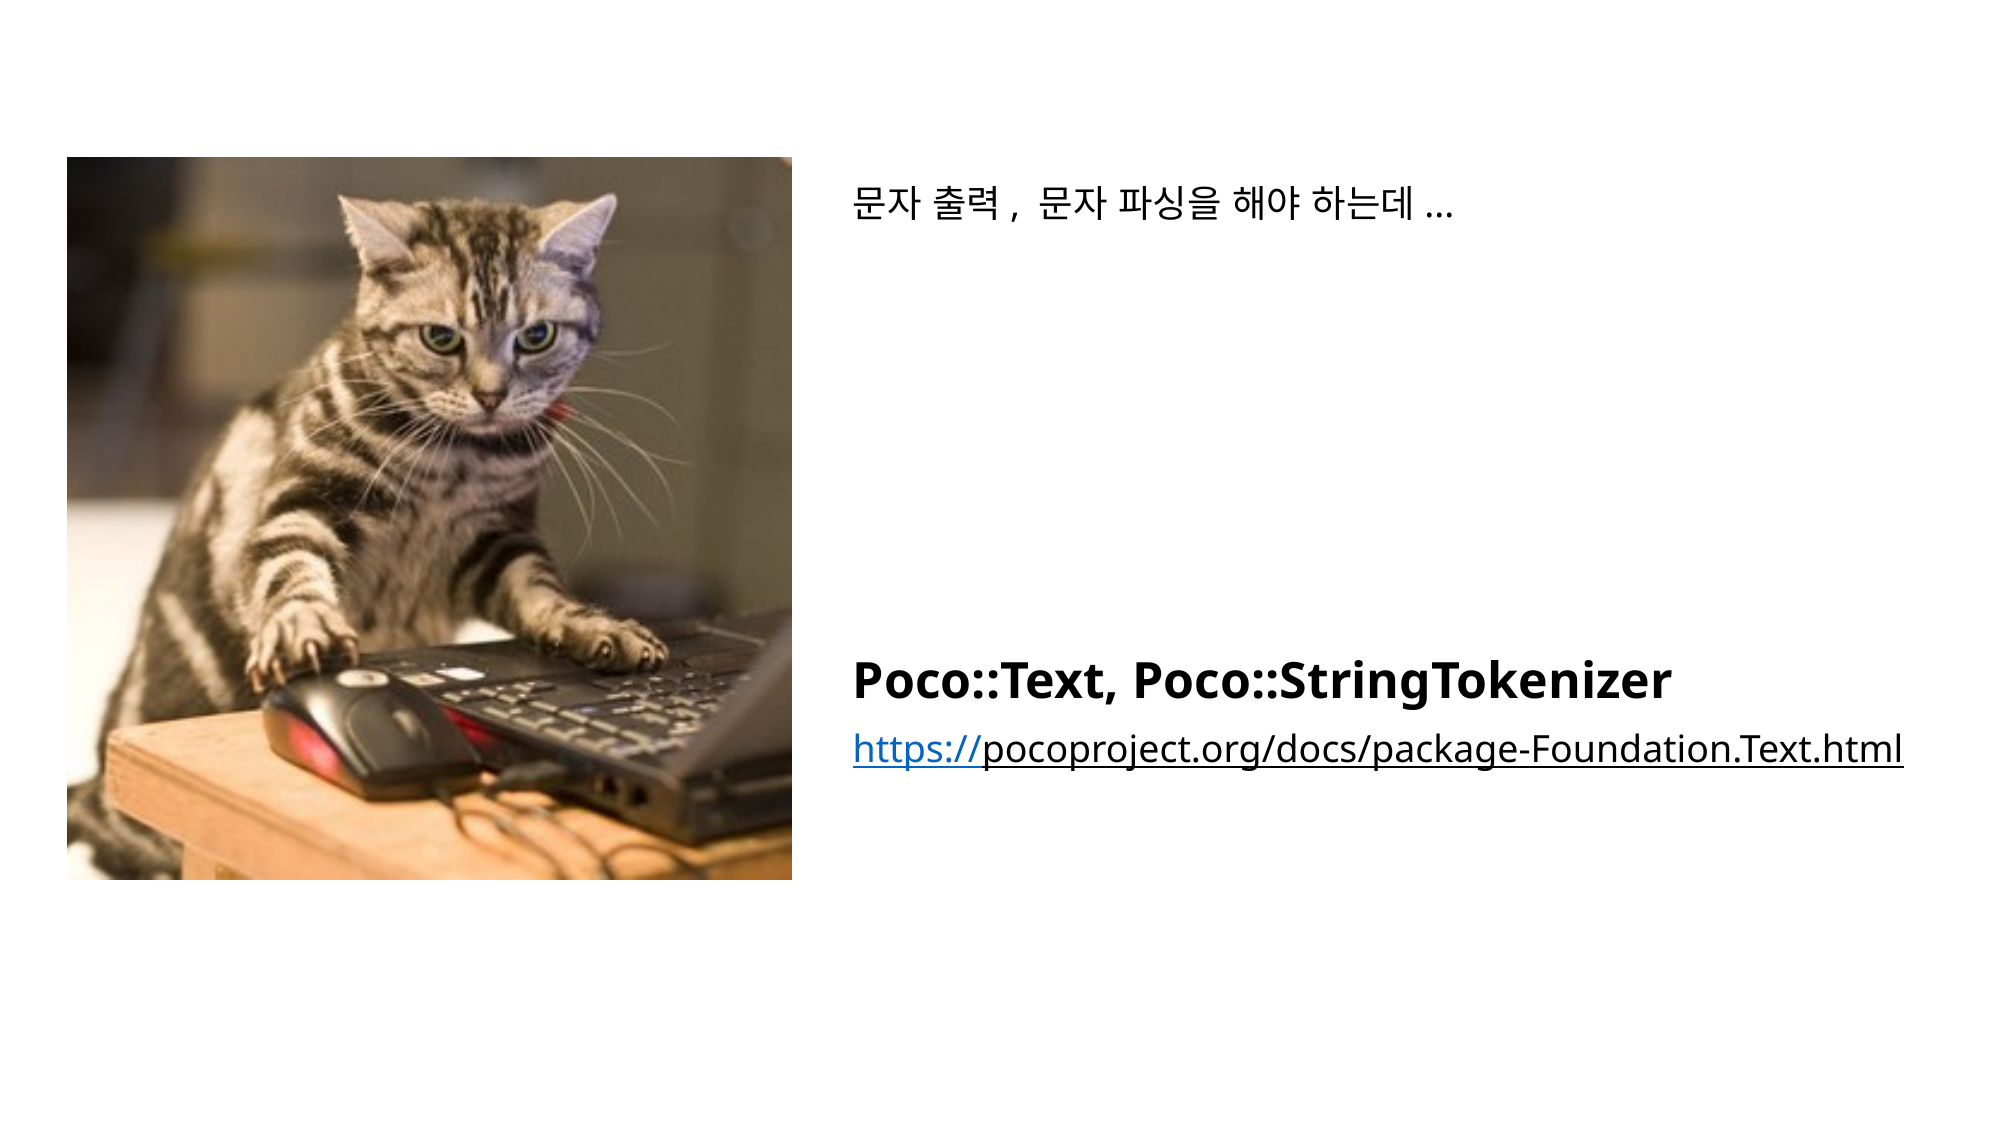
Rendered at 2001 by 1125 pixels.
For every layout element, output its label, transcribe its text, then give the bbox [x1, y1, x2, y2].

text_box 문자 출력, 문자 파싱을 해야 하는데... [837, 172, 1814, 233]
text_box https://pocoproject.org/docs/package-Foundation.Text.html [837, 717, 1997, 784]
text_box Poco::Text, Poco::StringTokenizer [837, 640, 1757, 716]
picture [66, 157, 792, 880]
